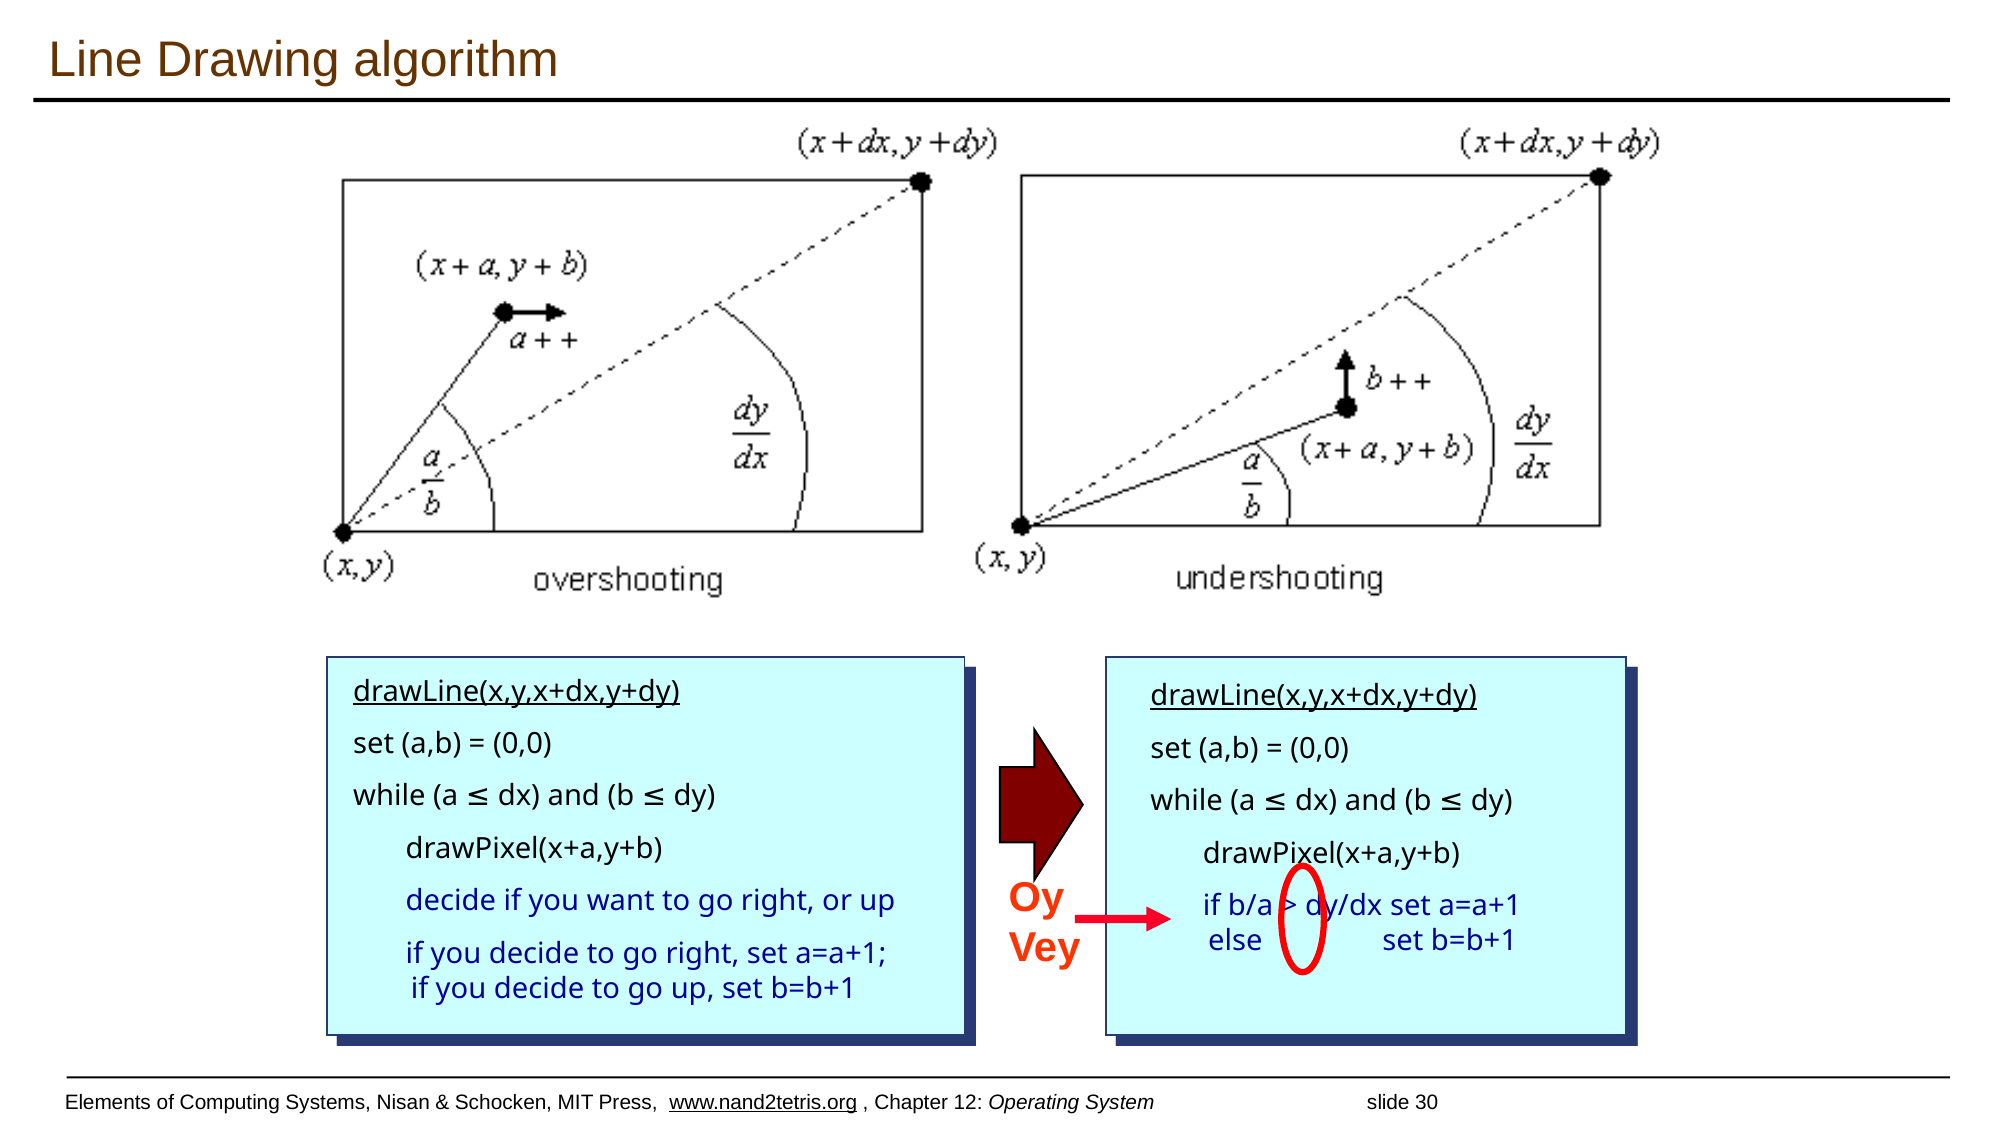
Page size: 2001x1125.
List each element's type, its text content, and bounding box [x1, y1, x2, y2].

title Line Drawing algorithm [33, 12, 1950, 100]
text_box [993, 862, 1325, 1000]
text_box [279, 656, 965, 1036]
picture [949, 124, 1688, 626]
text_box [287, 124, 948, 607]
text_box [999, 656, 1627, 1036]
